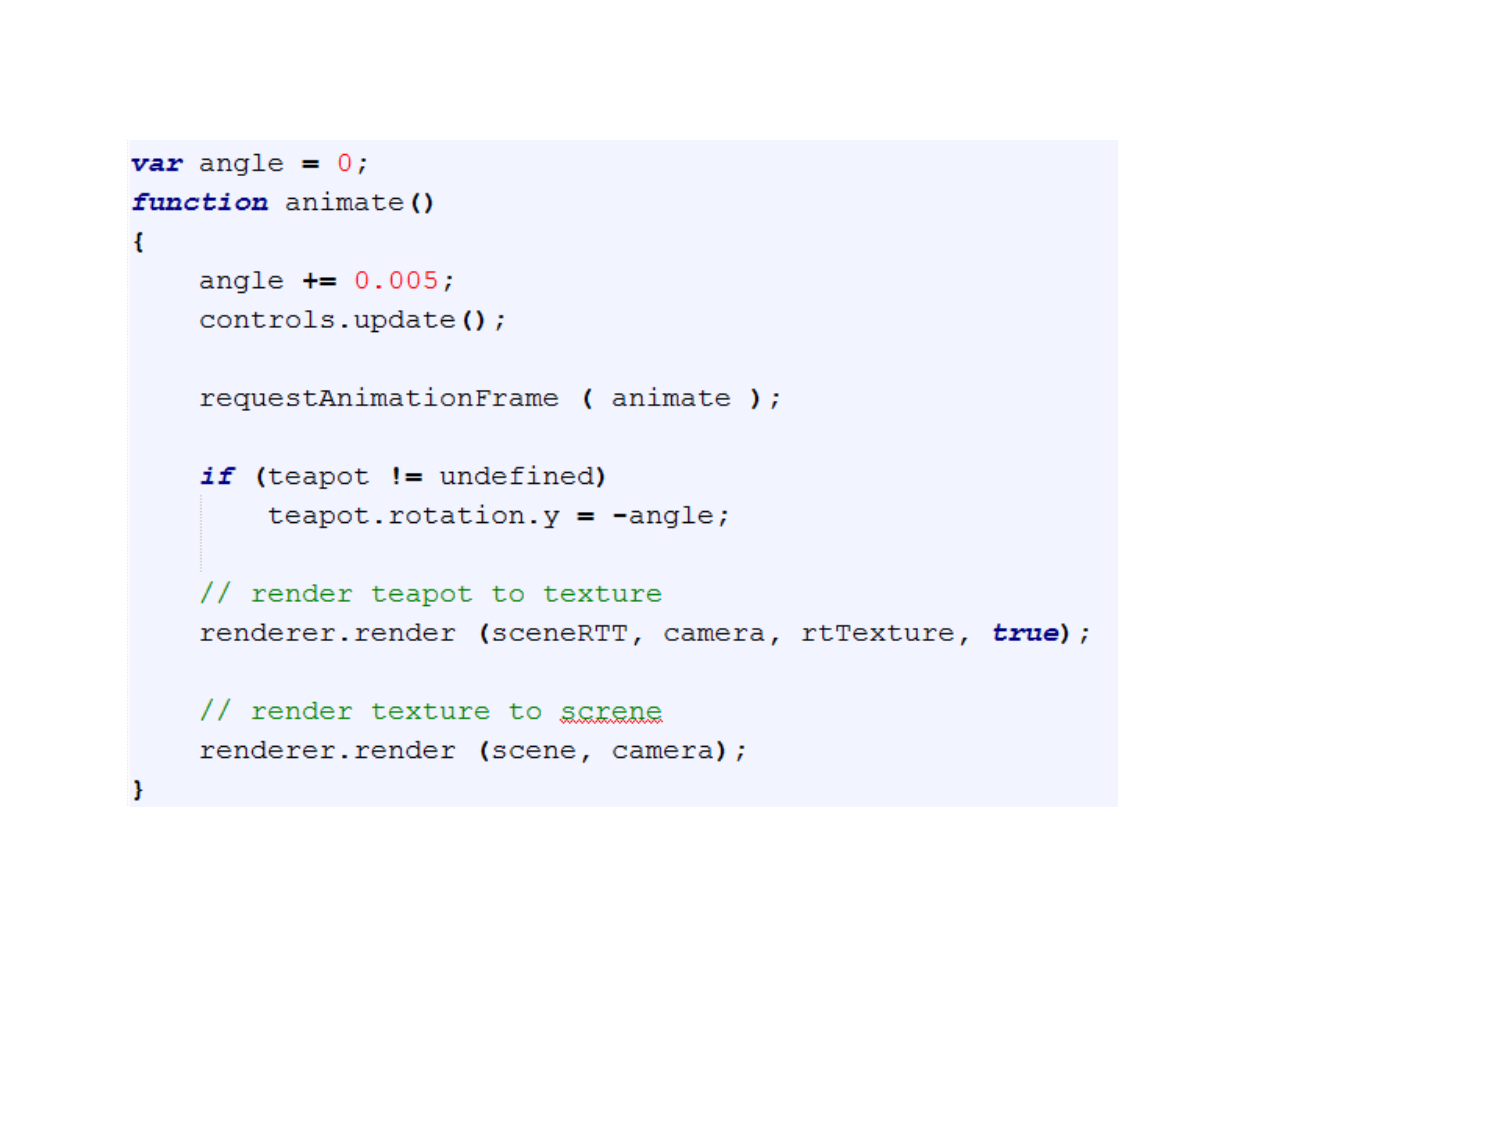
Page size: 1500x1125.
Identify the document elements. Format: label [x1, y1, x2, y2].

picture [127, 140, 1118, 807]
